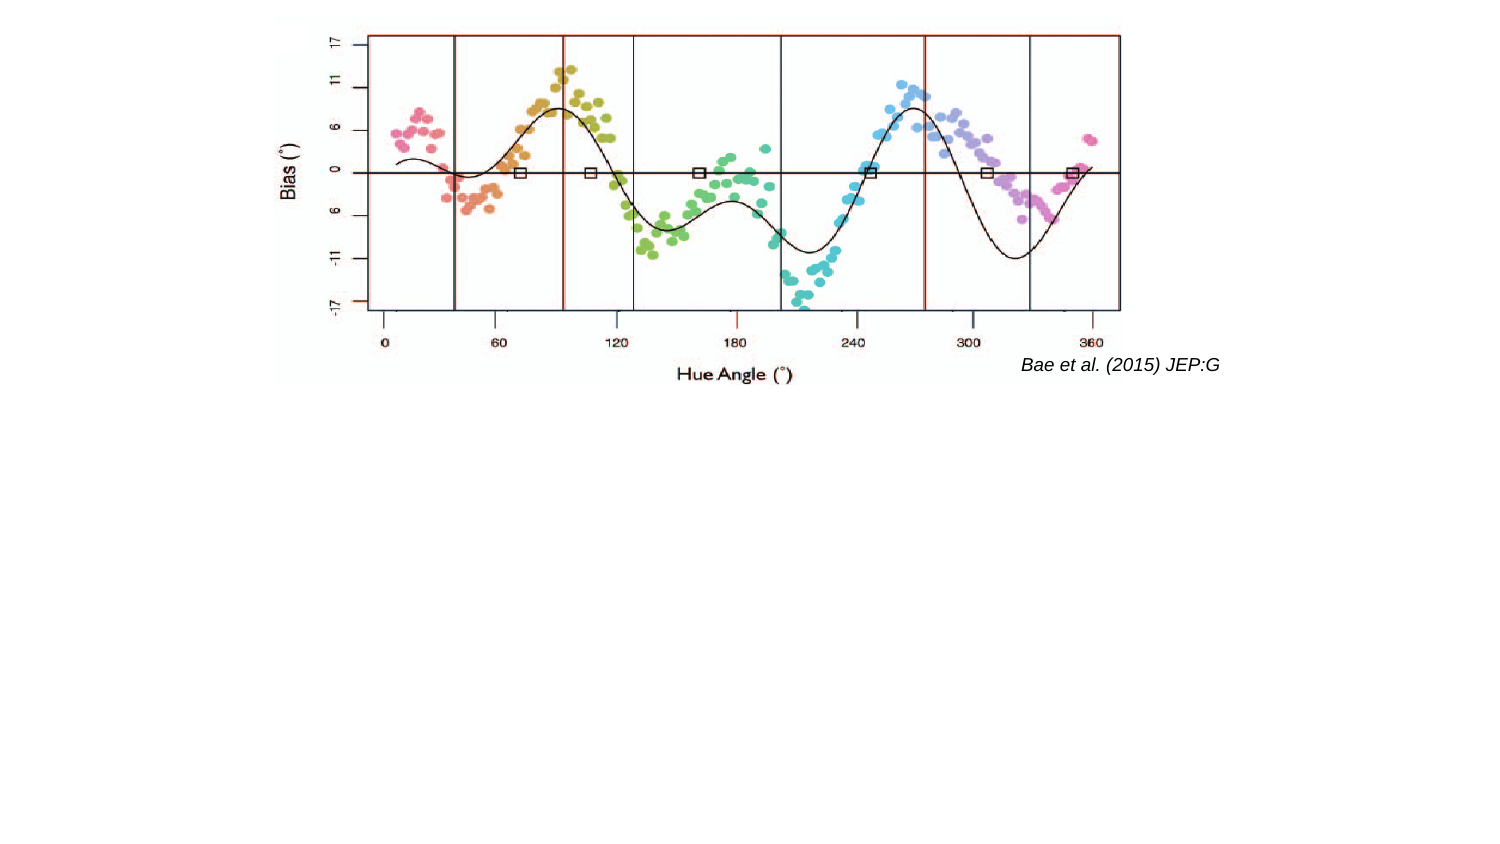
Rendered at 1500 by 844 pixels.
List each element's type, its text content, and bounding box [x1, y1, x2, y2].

picture [264, 14, 1156, 399]
text_box Bae et al. (2015) JEP:G [1161, 341, 1235, 387]
